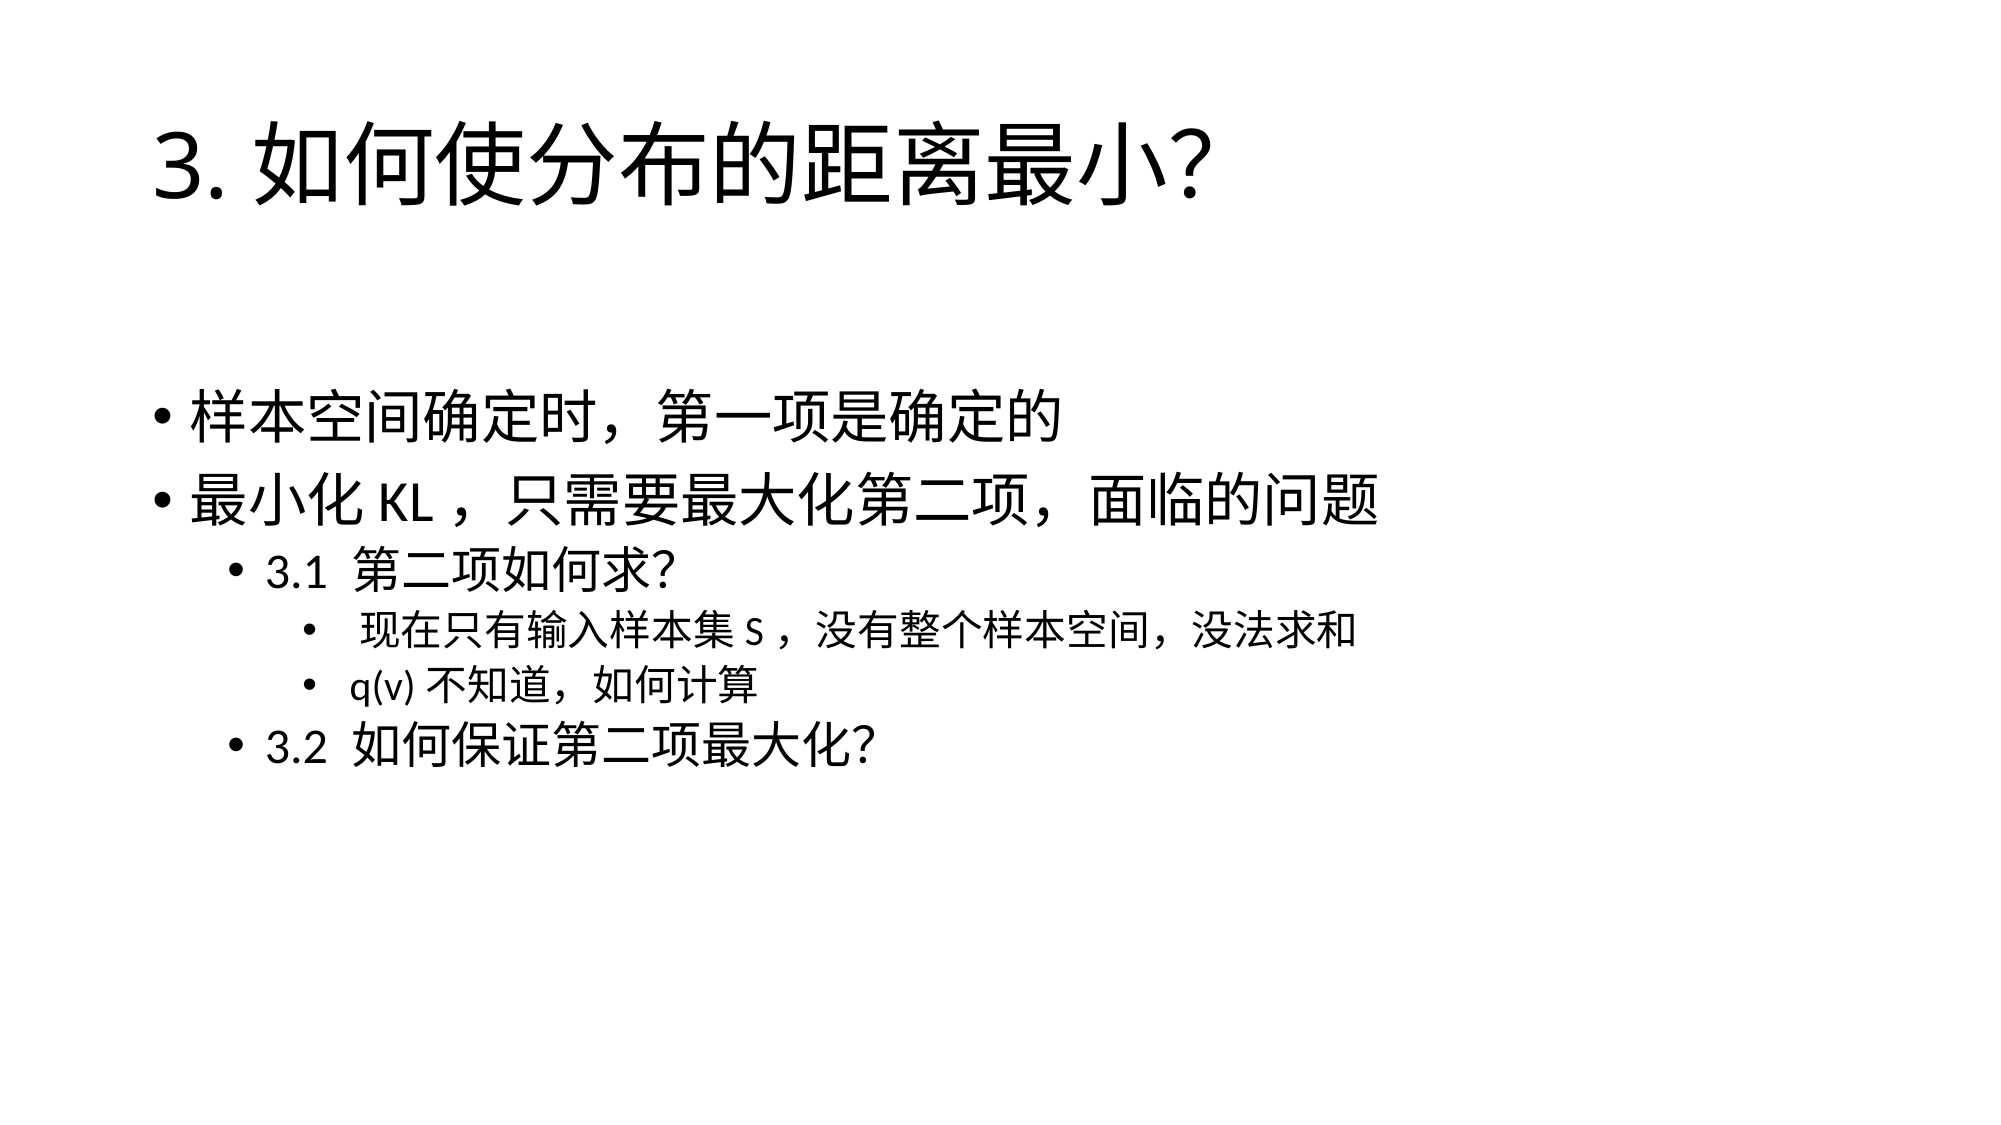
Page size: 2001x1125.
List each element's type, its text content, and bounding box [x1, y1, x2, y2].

title 3.如何使分布的距离最小？ [137, 59, 1863, 278]
